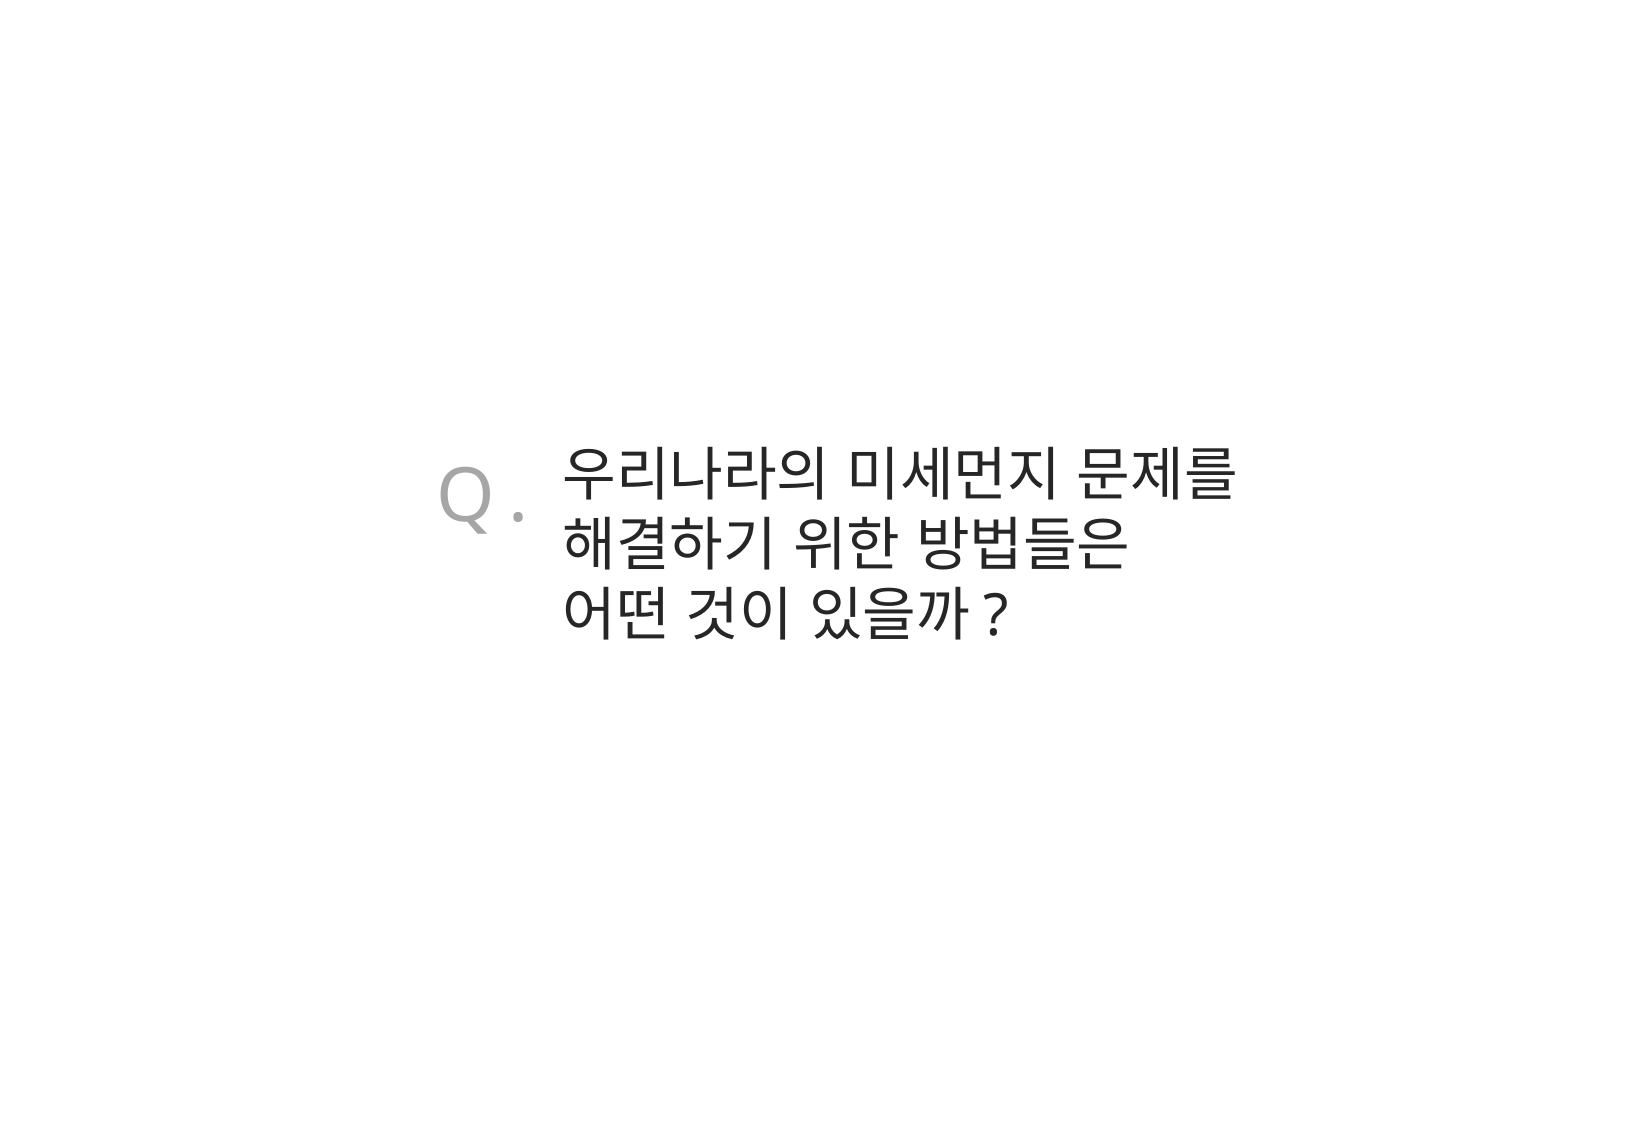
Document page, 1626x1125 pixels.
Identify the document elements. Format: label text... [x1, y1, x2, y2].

text_box 우리나라의 미세먼지 문제를 해결하기 위한 방법들은 어떤 것이 있을까? [547, 429, 1469, 655]
text_box Q . [422, 394, 674, 545]
